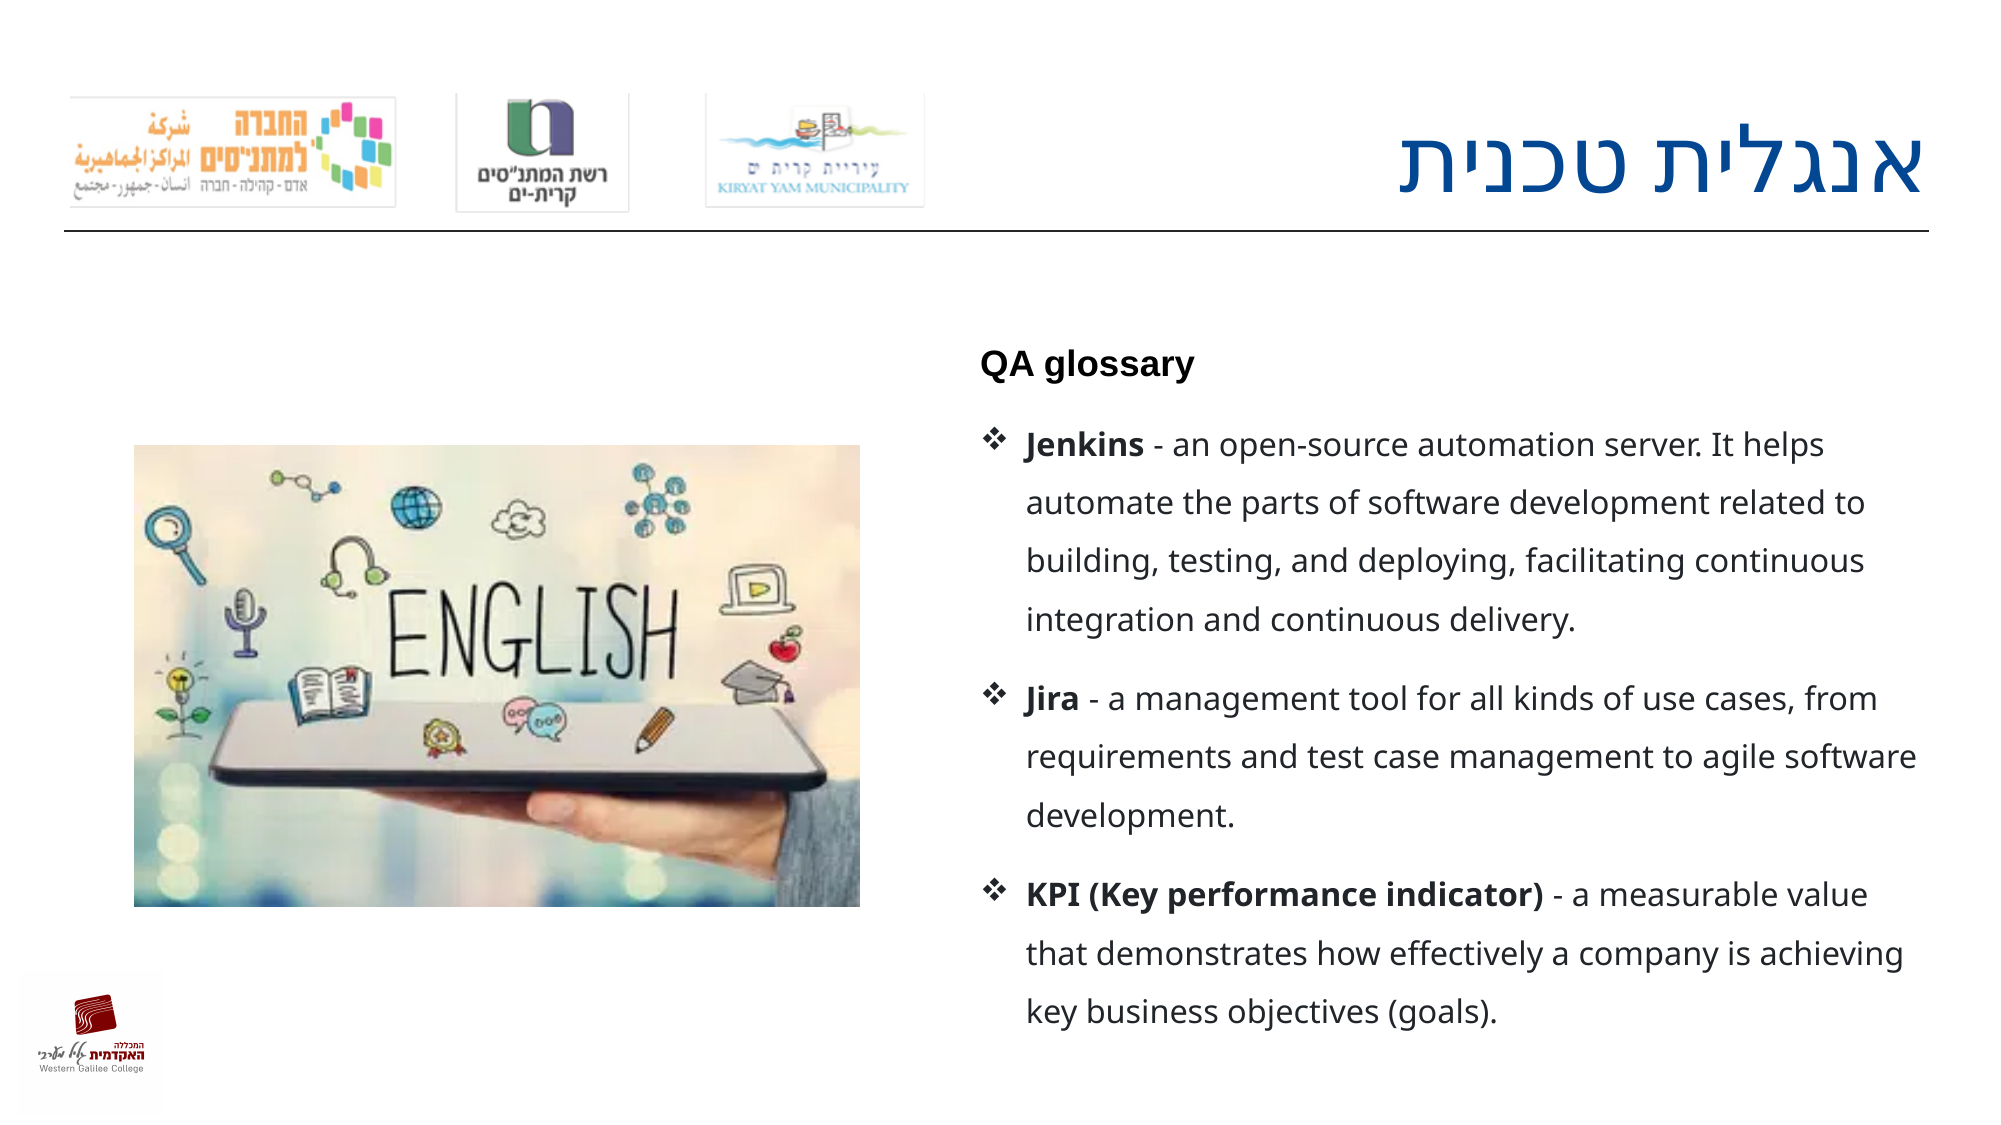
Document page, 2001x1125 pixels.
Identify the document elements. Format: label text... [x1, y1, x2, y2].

title אנגלית טכנית [64, 55, 1930, 221]
picture [18, 970, 164, 1116]
picture [134, 445, 860, 907]
list QA glossary Jenkins - an open-source automation server. It helps automate the parts of software development related to building, testing, and deploying, facilitating continuous integration and continuous delivery. Jira - a management tool for all kinds of use cases, from requirements and test case management to agile software development. KPI (Key performance indicator) - a measurable value that demonstrates how effectively a company is achieving key business objectives (goals). [979, 309, 1930, 1043]
picture [70, 93, 925, 213]
